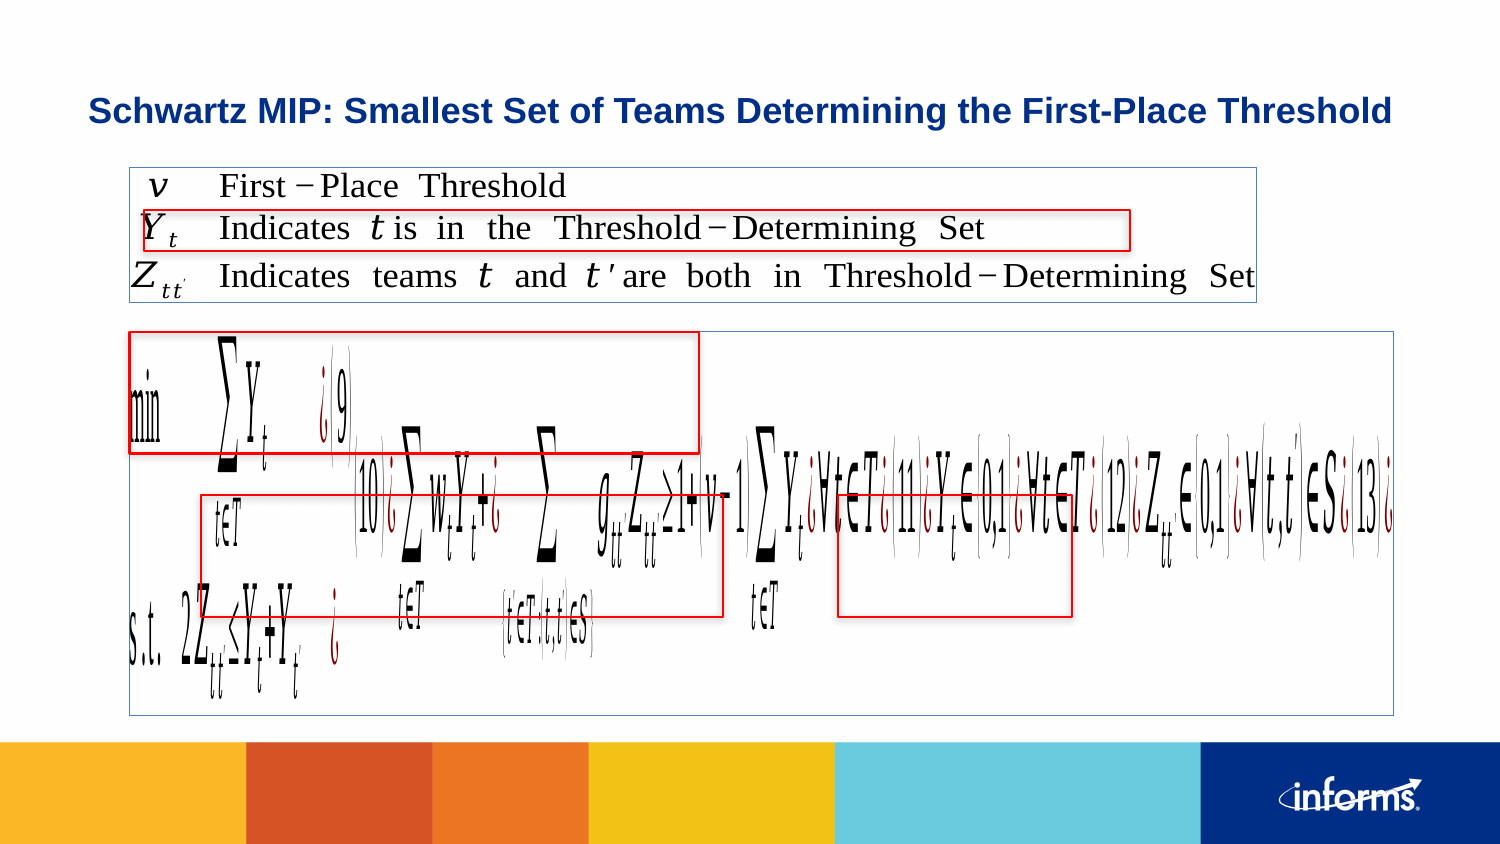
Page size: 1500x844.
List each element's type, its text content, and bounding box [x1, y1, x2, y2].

text_box [838, 494, 1073, 617]
text_box [200, 494, 724, 617]
picture [0, 0, 1500, 844]
text_box [143, 209, 1131, 252]
title Schwartz MIP: Smallest Set of Teams Determining the First-Place Threshold [73, 59, 1419, 158]
text_box [129, 331, 700, 454]
